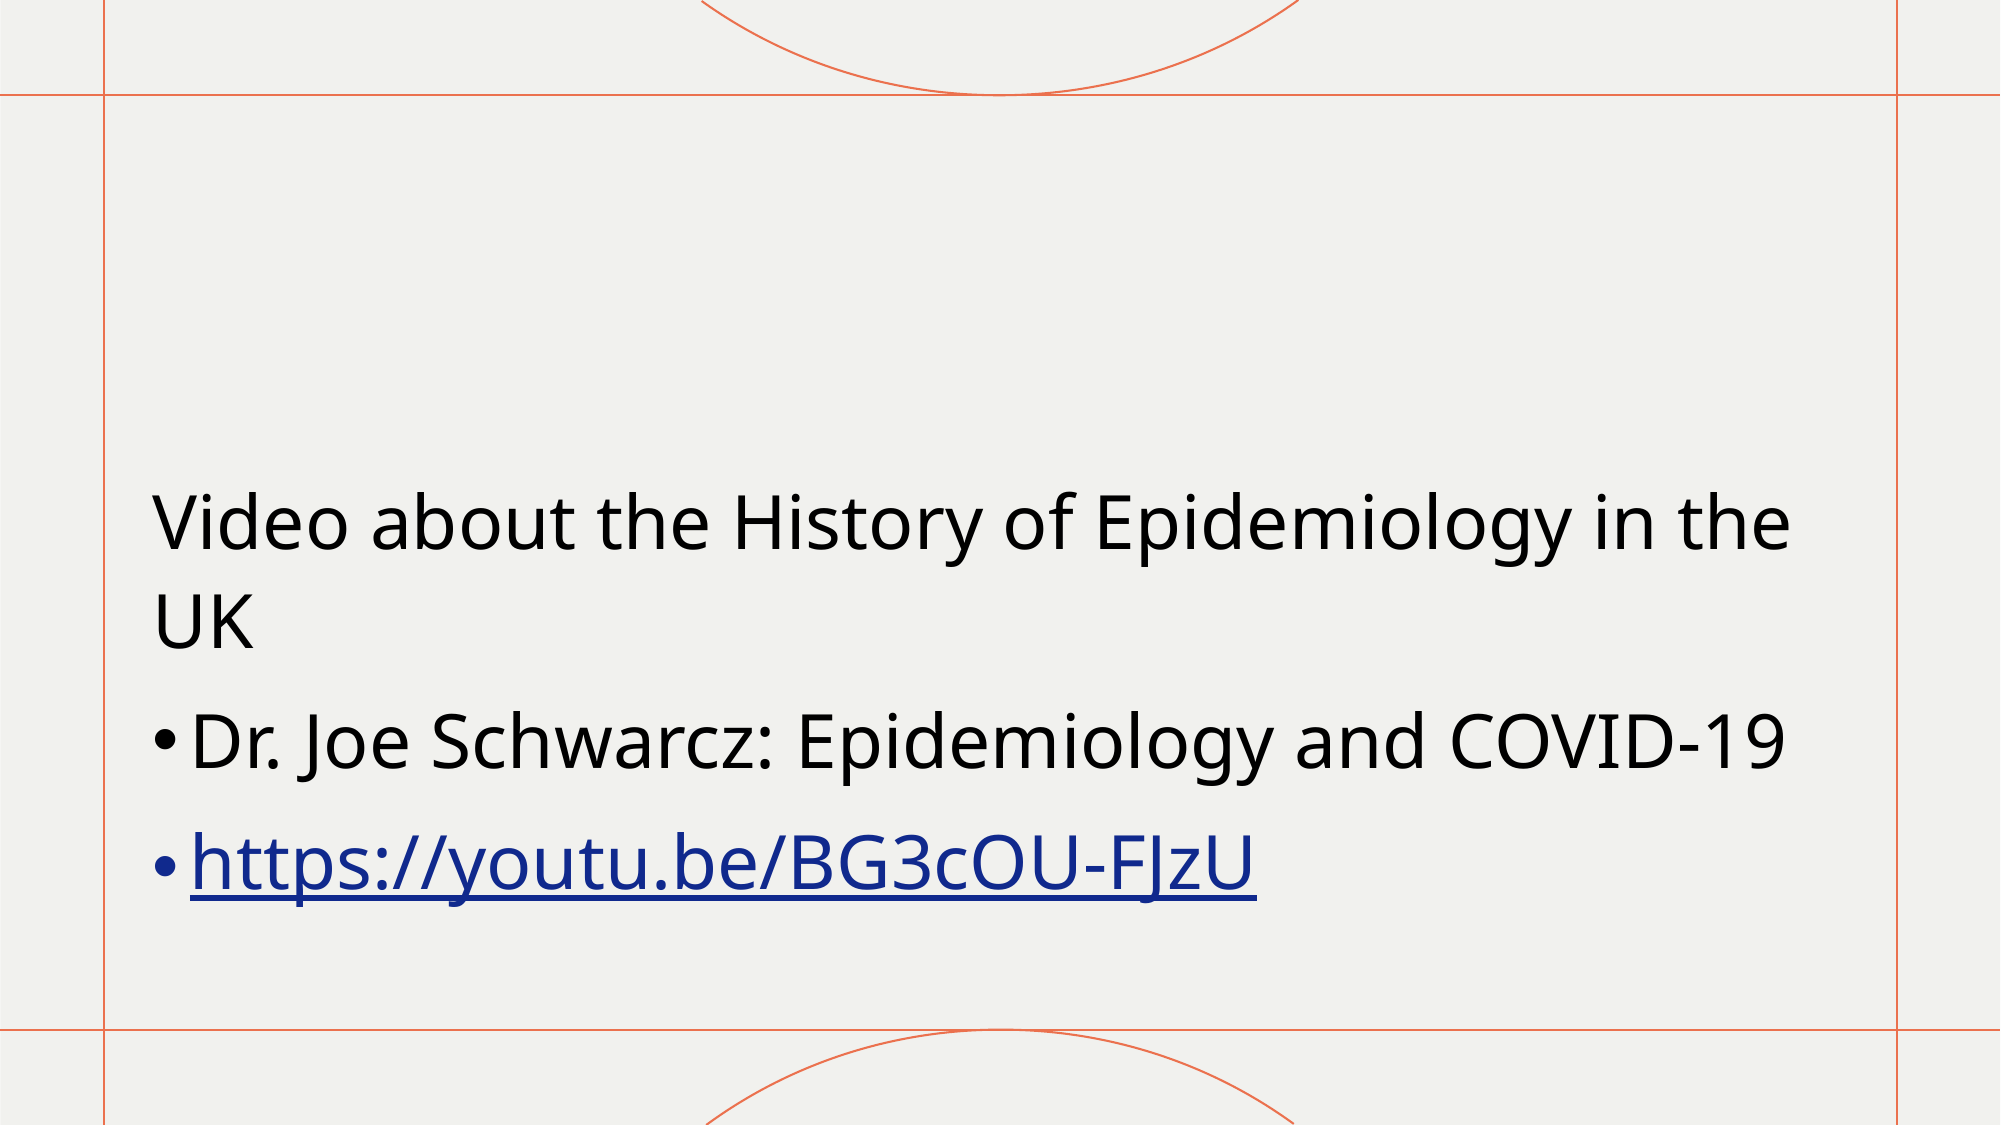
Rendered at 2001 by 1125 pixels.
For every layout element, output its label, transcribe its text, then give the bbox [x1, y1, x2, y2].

list Video about the History of Epidemiology in the UK Dr. Joe Schwarcz: Epidemiology and COVID-19 https://youtu.be/BG3cOU-FJzU [137, 359, 1863, 987]
